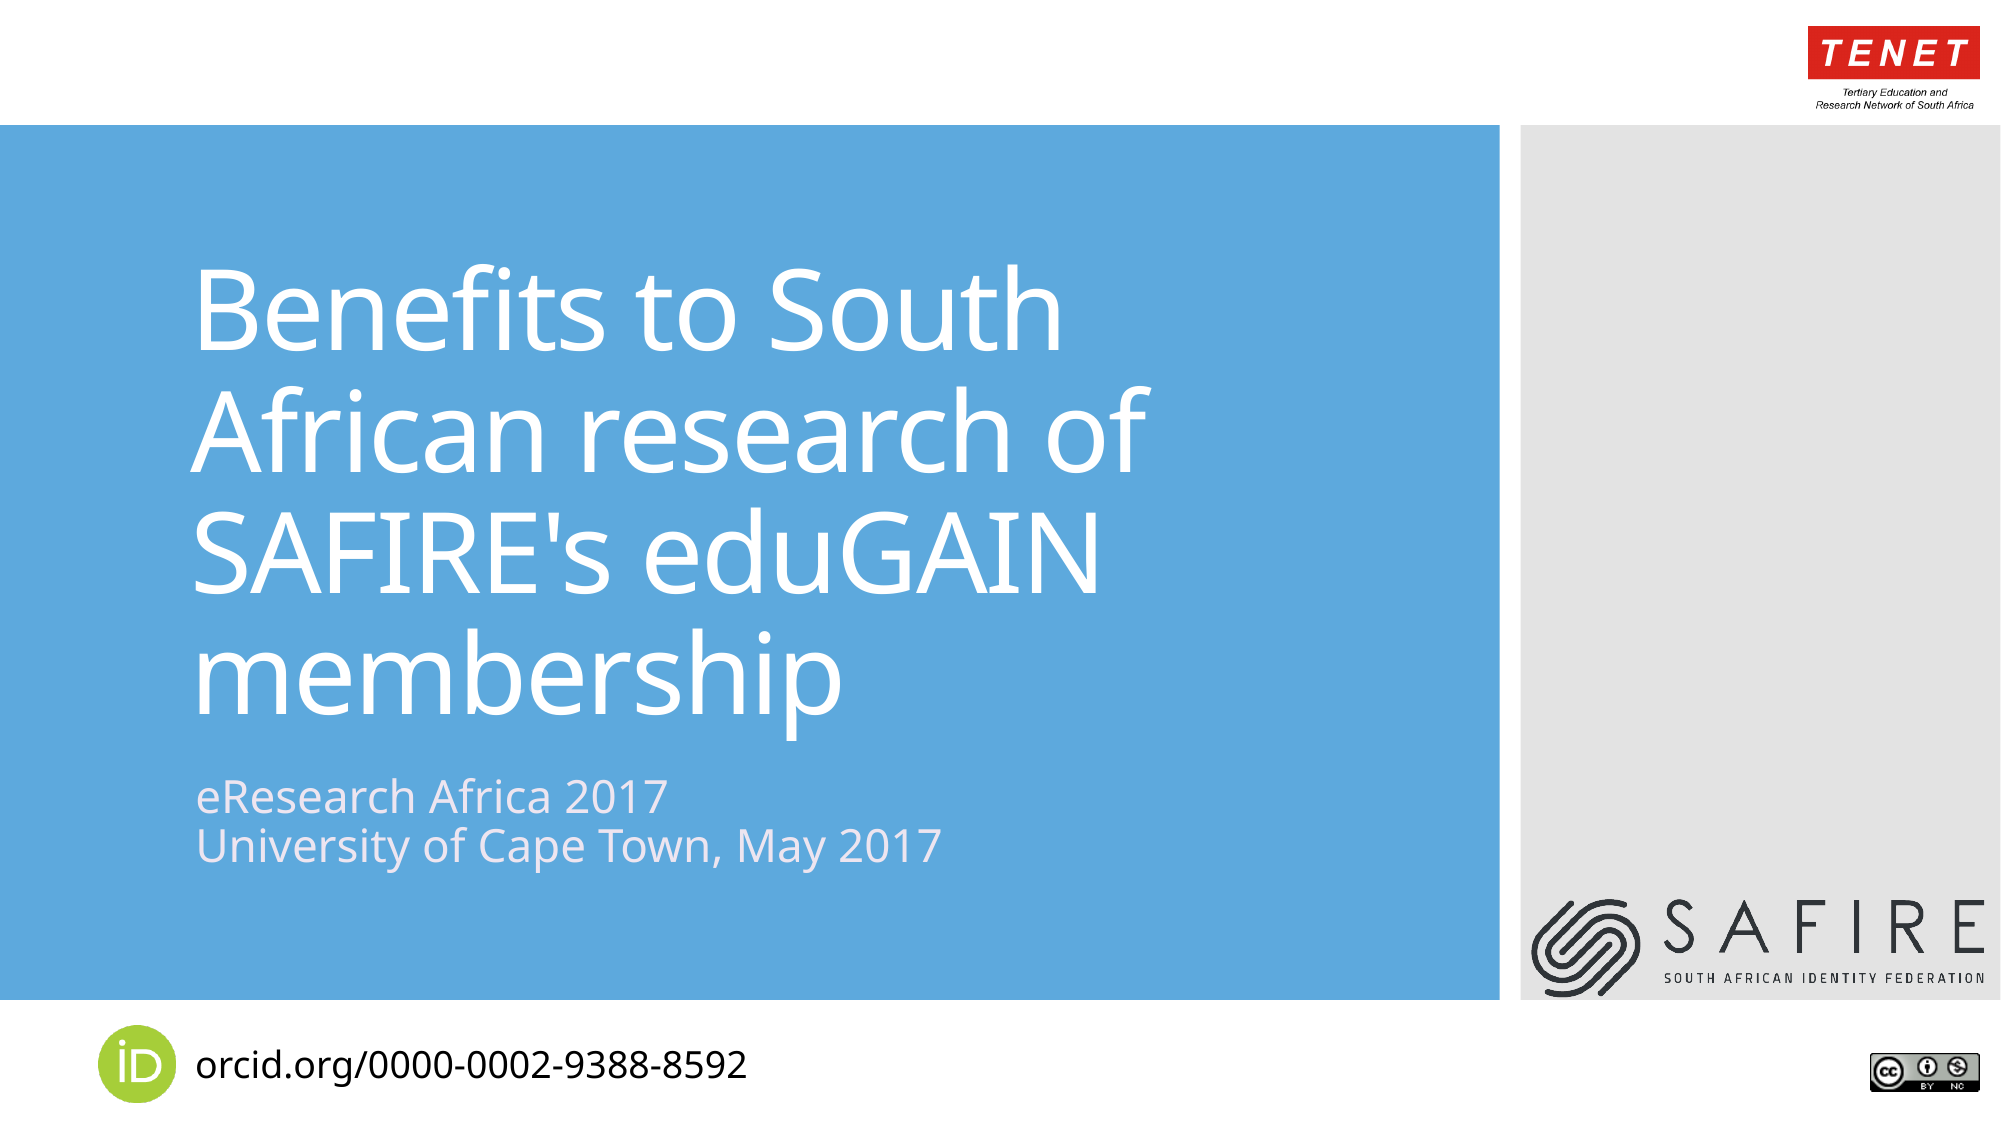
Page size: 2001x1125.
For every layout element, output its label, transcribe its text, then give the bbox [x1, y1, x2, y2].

subtitle eResearch Africa 2017 University of Cape Town, May 2017 [180, 766, 1381, 917]
picture [1519, 896, 1996, 1000]
title Benefits to South African research of SAFIRE's eduGAIN membership [175, 213, 1376, 747]
picture [98, 1025, 176, 1103]
text_box orcid.org/0000-0002-9388-8592 [180, 1033, 909, 1094]
picture [1808, 26, 1980, 115]
slide_number 1 [1744, 1042, 1996, 1103]
